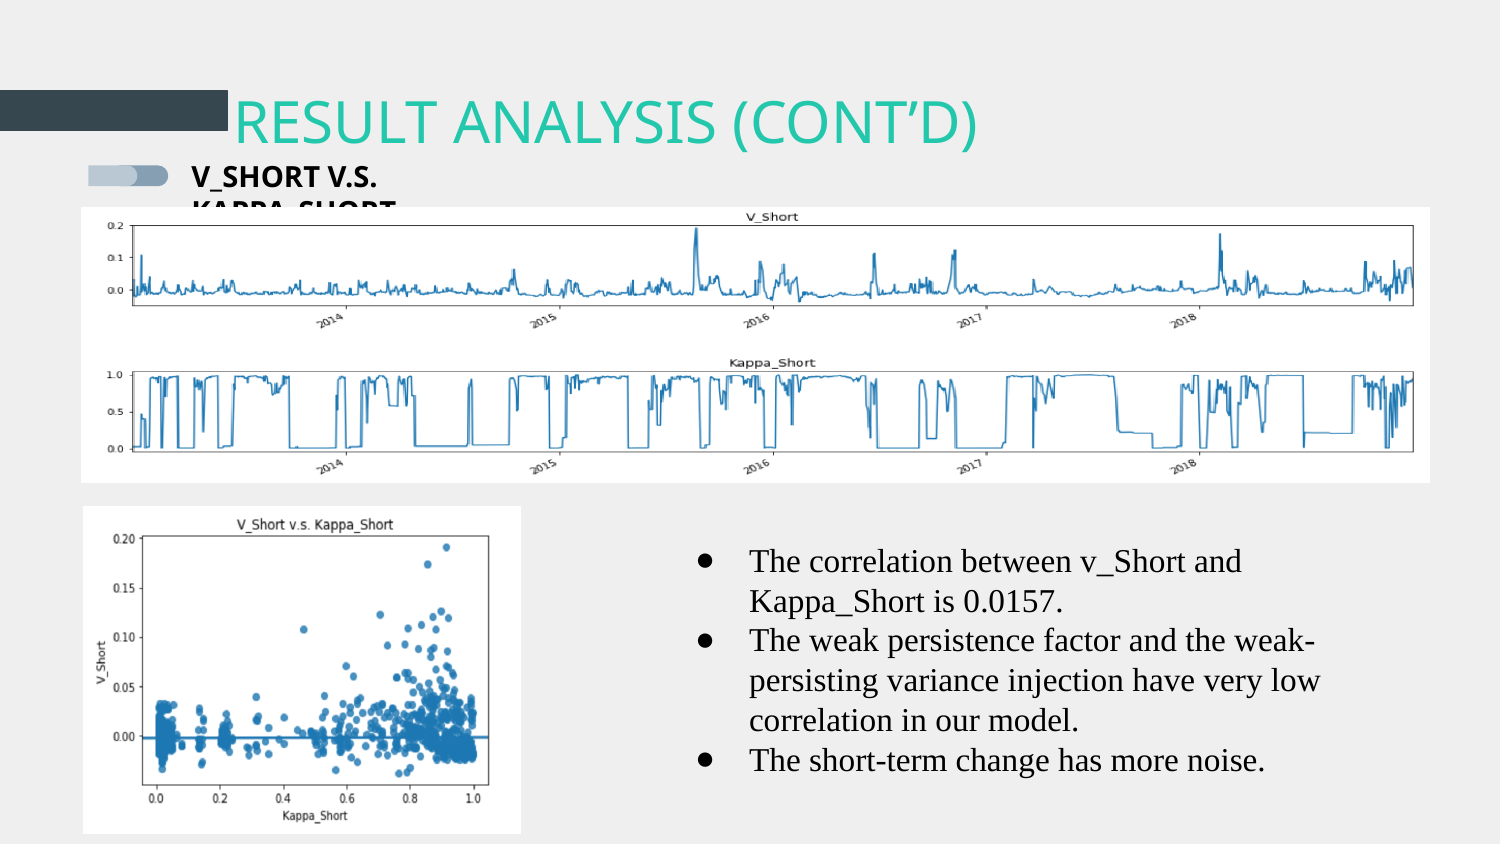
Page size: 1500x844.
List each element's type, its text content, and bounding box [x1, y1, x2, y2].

picture [80, 207, 1430, 483]
title RESULT ANALYSIS (CONT’D) [218, 60, 1065, 143]
text_box The correlation between v_Short and Kappa_Short is 0.0157. The weak persistence factor and the weak-persisting variance injection have very low correlation in our model. The short-term change has more noise. [659, 523, 1388, 800]
picture [83, 506, 521, 834]
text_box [88, 165, 169, 187]
text_box V_SHORT V.S. KAPPA_SHORT [176, 142, 587, 205]
